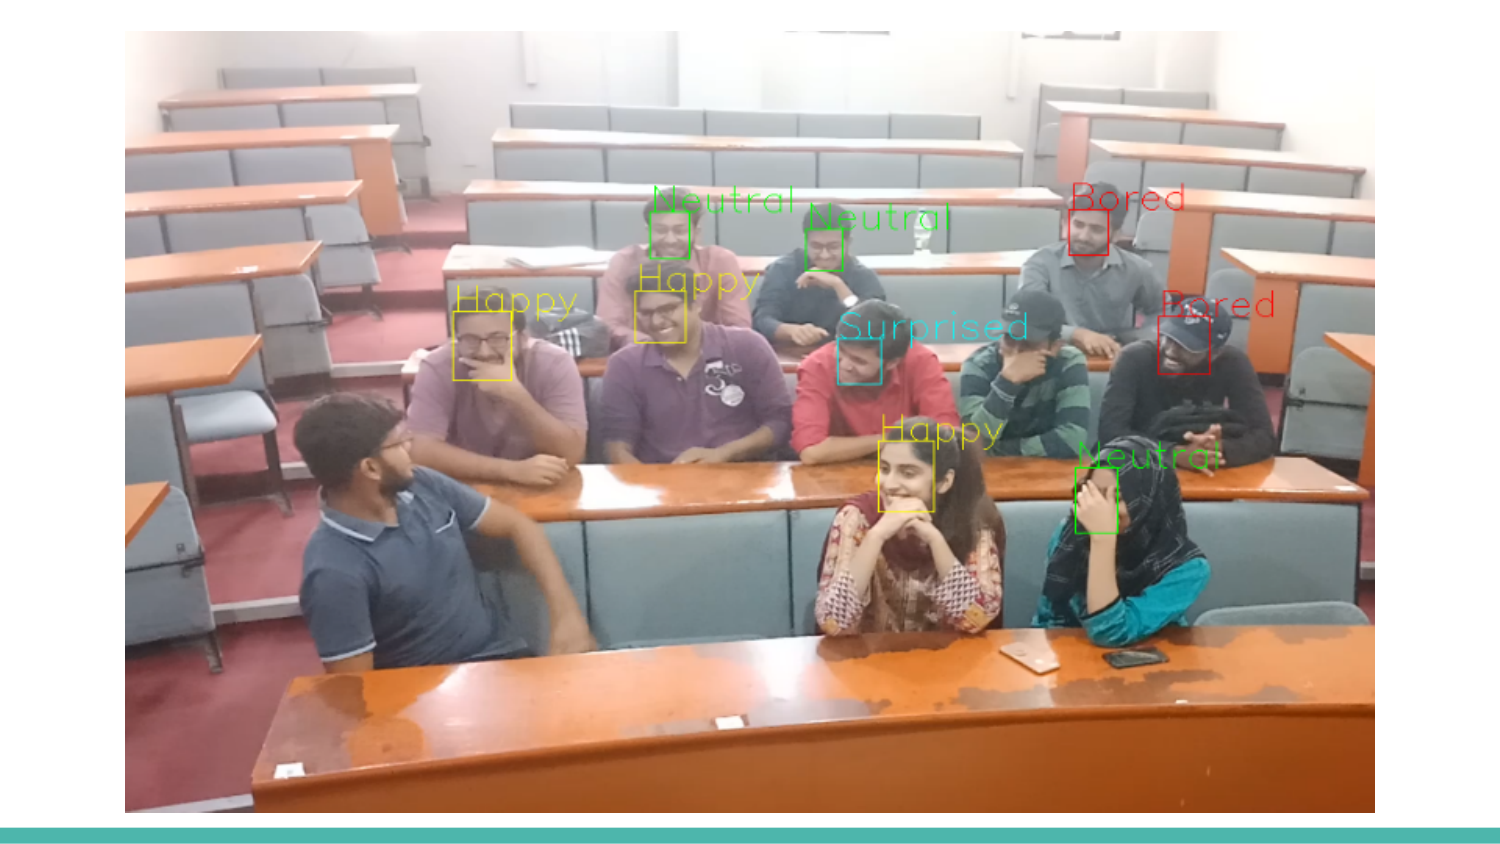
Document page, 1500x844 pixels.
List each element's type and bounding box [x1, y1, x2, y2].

picture [124, 30, 1376, 813]
